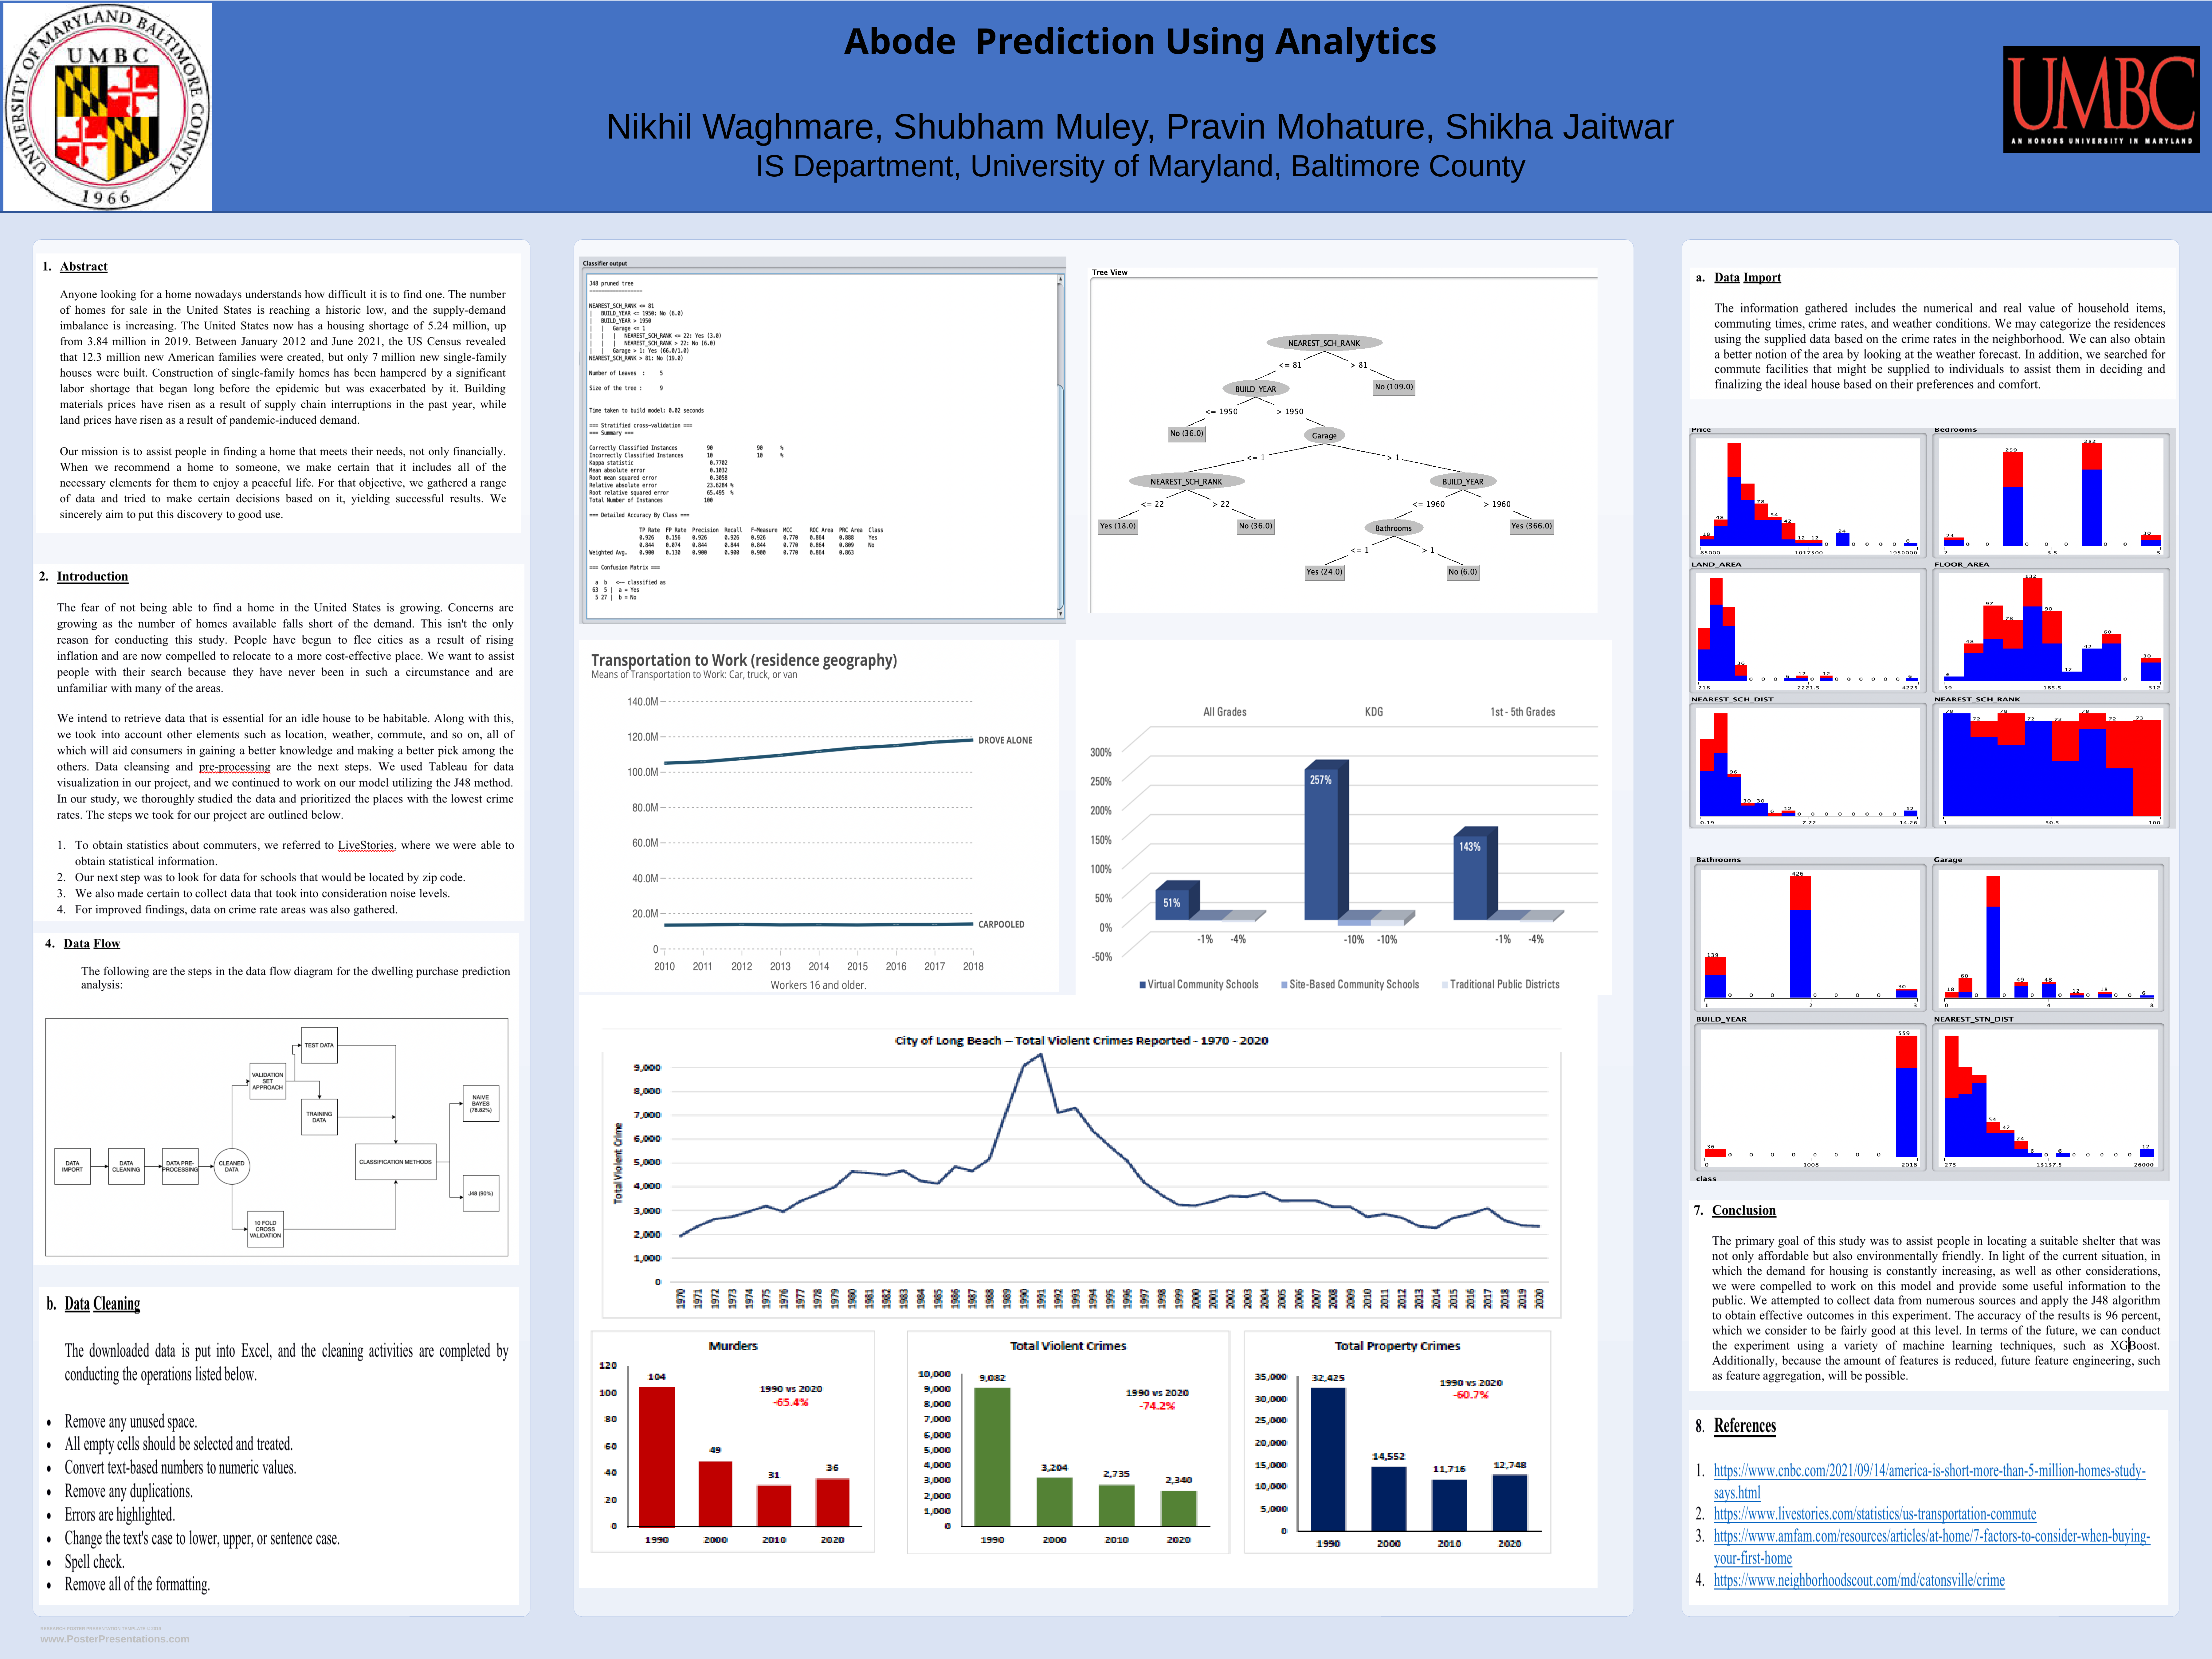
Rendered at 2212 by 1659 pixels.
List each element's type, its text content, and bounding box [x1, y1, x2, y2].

picture [33, 564, 524, 921]
picture [578, 257, 1066, 624]
picture [578, 640, 1612, 1588]
picture [39, 1287, 519, 1605]
picture [33, 933, 519, 1265]
picture [1688, 1410, 2169, 1605]
picture [1690, 857, 2170, 1181]
picture [3, 2, 212, 211]
picture [1688, 1200, 2169, 1391]
picture [36, 253, 521, 533]
picture [1088, 268, 1598, 613]
picture [2003, 46, 2200, 153]
text_box Abode Prediction Using Analytics Nikhil Waghmare, Shubham Muley, Pravin Mohature, Shikha Jaitwar IS Department, University of Maryland, Baltimore County [344, 16, 1938, 185]
picture [578, 640, 1059, 992]
picture [1688, 428, 2176, 829]
picture [1690, 268, 2176, 400]
